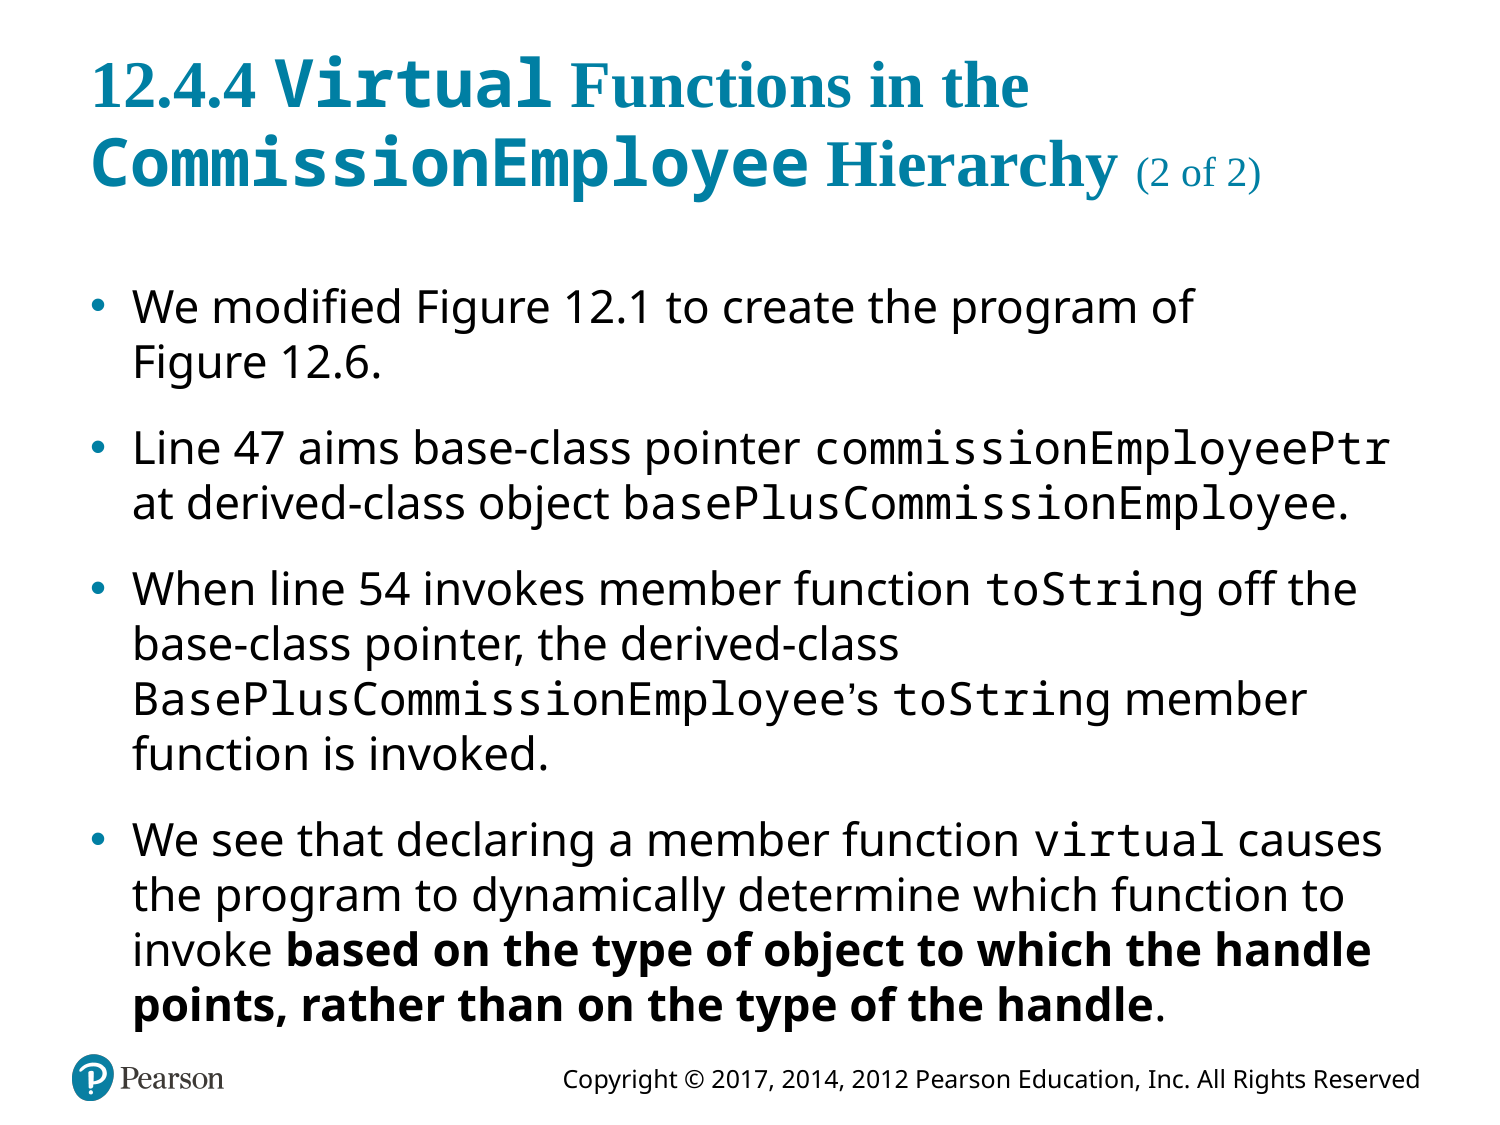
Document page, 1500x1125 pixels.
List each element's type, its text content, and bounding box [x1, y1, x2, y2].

list We modified Figure 12.1 to create the program of Figure 12.6. Line 47 aims base-class pointer commissionEmployeePtr at derived-class object basePlusCommissionEmployee. When line 54 invokes member function toString off the base-class pointer, the derived-class BasePlusCommissionEmployee’s toString member function is invoked. We see that declaring a member function virtual causes the program to dynamically determine which function to invoke based on the type of object to which the handle points, rather than on the type of the handle. [75, 262, 1425, 1047]
picture [98, 1054, 224, 1101]
picture [80, 1063, 106, 1088]
title 12.4.4 Virtual Functions in the CommissionEmployee Hierarchy (2 of 2) [75, 0, 1425, 216]
picture [72, 1054, 88, 1070]
picture [72, 1087, 83, 1101]
